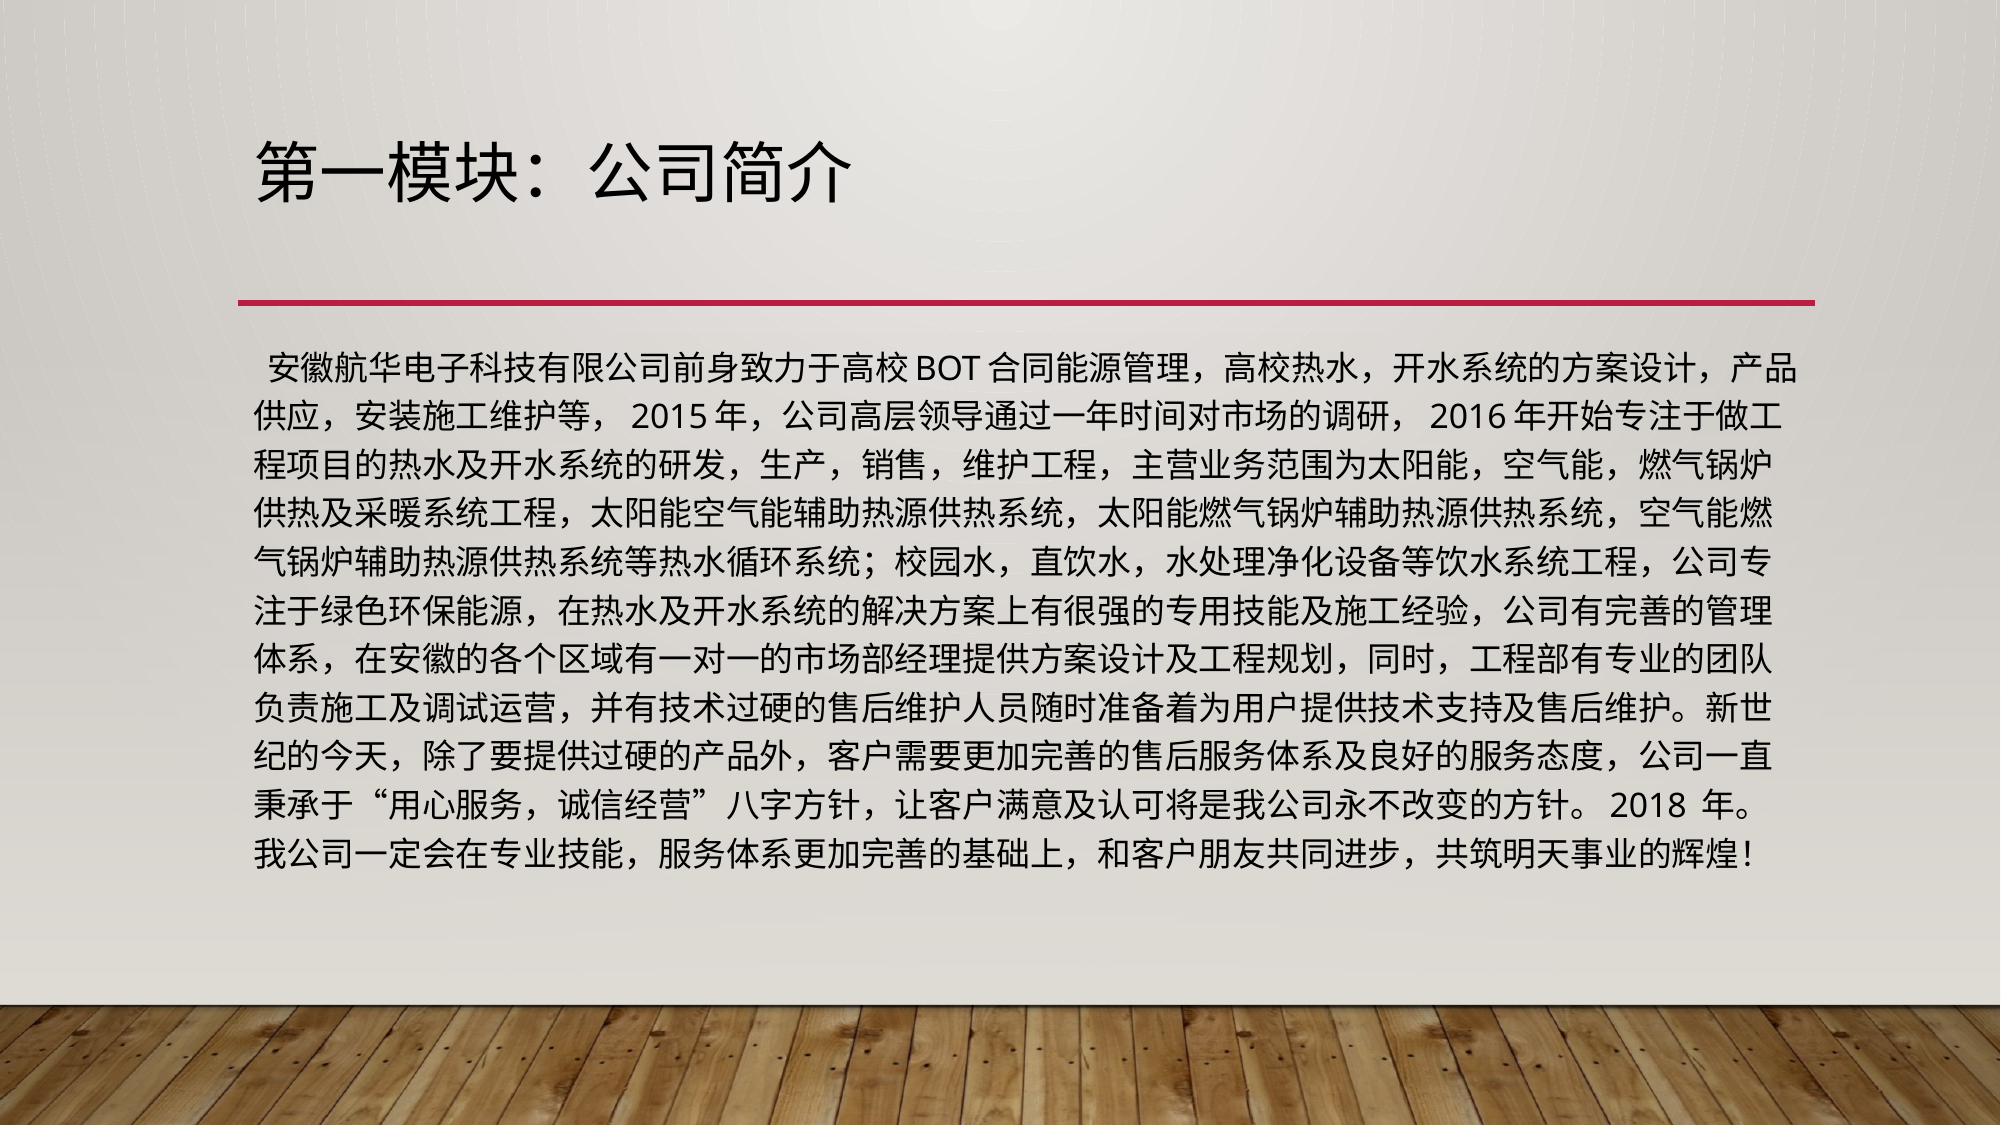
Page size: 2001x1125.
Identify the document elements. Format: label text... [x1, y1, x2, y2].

title 第一模块：公司简介 [238, 131, 1814, 305]
list 安徽航华电子科技有限公司前身致力于高校BOT合同能源管理，高校热水，开水系统的方案设计，产品供应，安装施工维护等，2015年，公司高层领导通过一年时间对市场的调研，2016年开始专注于做工程项目的热水及开水系统的研发，生产，销售，维护工程，主营业务范围为太阳能，空气能，燃气锅炉供热及采暖系统工程，太阳能空气能辅助热源供热系统，太阳能燃气锅炉辅助热源供热系统，空气能燃气锅炉辅助热源供热系统等热水循环系统；校园水，直饮水，水处理净化设备等饮水系统工程，公司专注于绿色环保能源，在热水及开水系统的解决方案上有很强的专用技能及施工经验，公司有完善的管理体系，在安徽的各个区域有一对一的市场部经理提供方案设计及工程规划，同时，工程部有专业的团队负责施工及调试运营，并有技术过硬的售后维护人员随时准备着为用户提供技术支持及售后维护。新世纪的今天，除了要提供过硬的产品外，客户需要更加完善的售后服务体系及良好的服务态度，公司一直秉承于“用心服务，诚信经营”八字方针，让客户满意及认可将是我公司永不改变的方针。2018 年。我公司一定会在专业技能，服务体系更加完善的基础上，和客户朋友共同进步，共筑明天事业的辉煌！ [238, 330, 1814, 897]
picture [0, 1005, 2000, 1125]
